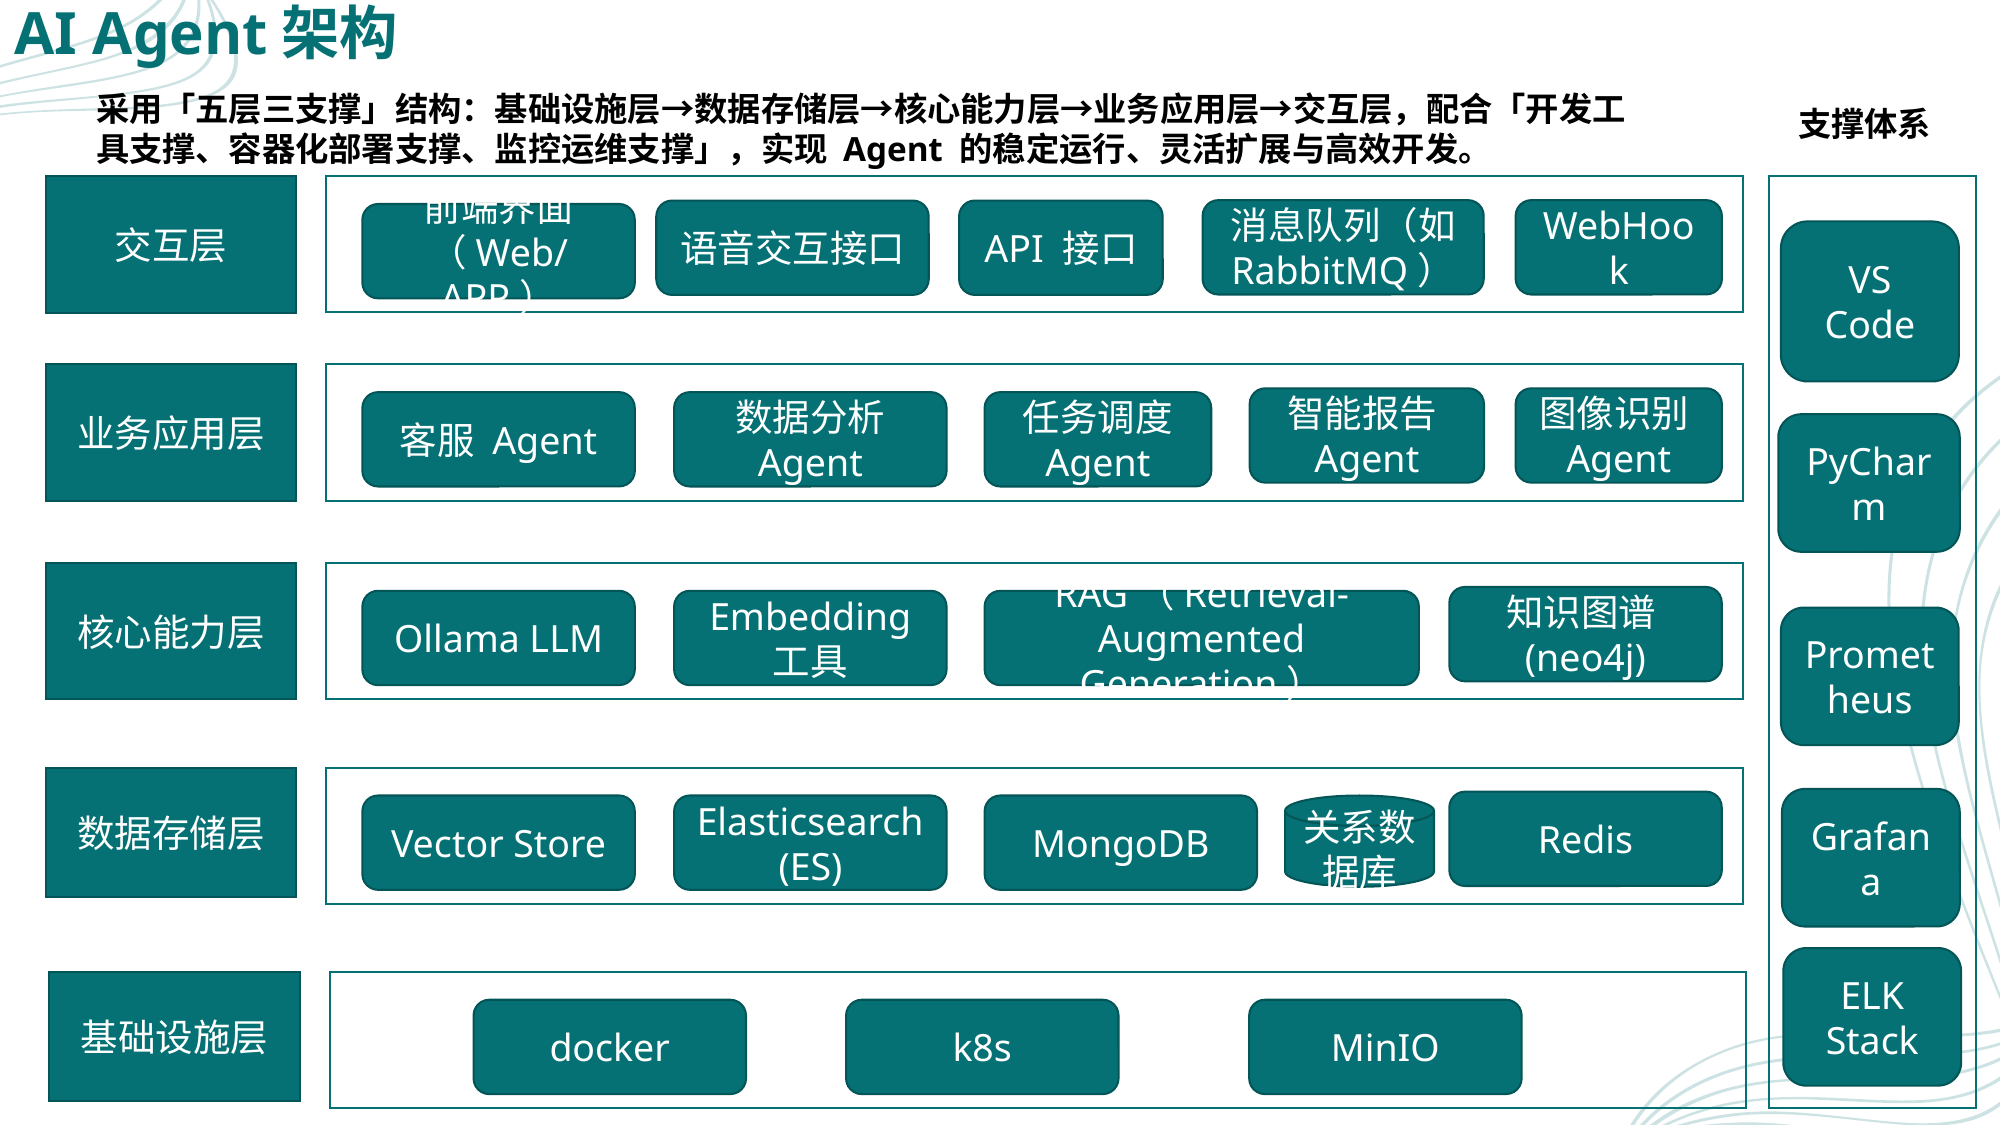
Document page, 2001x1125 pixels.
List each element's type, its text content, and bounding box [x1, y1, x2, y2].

text_box 知识图谱(neo4j) [1448, 585, 1723, 683]
text_box RAG（Retrieval-Augmented Generation） [983, 589, 1420, 687]
text_box 智能报告Agent [1248, 387, 1486, 484]
text_box [325, 767, 1744, 905]
text_box k8s [845, 998, 1120, 1096]
text_box MongoDB [983, 794, 1259, 891]
text_box [1768, 175, 1977, 1109]
text_box 语音交互接口 [655, 199, 930, 296]
text_box AI Agent架构 [0, 0, 602, 50]
text_box PyCharm [1777, 413, 1961, 553]
text_box 消息队列（如 RabbitMQ） [1201, 199, 1485, 296]
text_box [329, 971, 1747, 1109]
text_box 基础设施层 [48, 971, 301, 1102]
text_box [325, 562, 1744, 700]
text_box API 接口 [958, 199, 1164, 296]
text_box [325, 363, 1744, 502]
text_box 数据分析 Agent [673, 391, 948, 488]
text_box docker [472, 998, 748, 1096]
text_box 客服 Agent [361, 391, 636, 488]
text_box 采用「五层三支撑」结构：基础设施层→数据存储层→核心能力层→业务应用层→交互层，配合「开发工具支撑、容器化部署支撑、监控运维支撑」，实现 Agent 的稳定运行、灵活扩展与高效开发。 [81, 80, 1649, 175]
text_box VS Code [1779, 220, 1960, 383]
text_box 交互层 [45, 175, 297, 314]
text_box [325, 175, 1744, 313]
text_box Ollama LLM [361, 589, 636, 687]
text_box Redis [1448, 790, 1723, 888]
text_box ELK Stack [1782, 947, 1963, 1087]
text_box MinIO [1248, 998, 1523, 1096]
text_box 数据存储层 [45, 767, 297, 898]
text_box WebHook [1514, 199, 1723, 296]
text_box 支撑体系 [1783, 106, 1968, 151]
text_box 业务应用层 [45, 363, 297, 502]
text_box Grafana [1780, 787, 1961, 928]
text_box 任务调度 Agent [983, 391, 1213, 488]
text_box Embedding 工具 [673, 589, 948, 687]
text_box 关系数据库 [1284, 794, 1436, 888]
text_box Prometheus [1779, 606, 1960, 747]
text_box 前端界面（Web/APP） [361, 202, 636, 300]
text_box Vector Store [361, 794, 636, 891]
text_box 图像识别Agent [1514, 387, 1723, 484]
text_box 核心能力层 [45, 562, 297, 700]
text_box Elasticsearch (ES) [673, 794, 948, 891]
